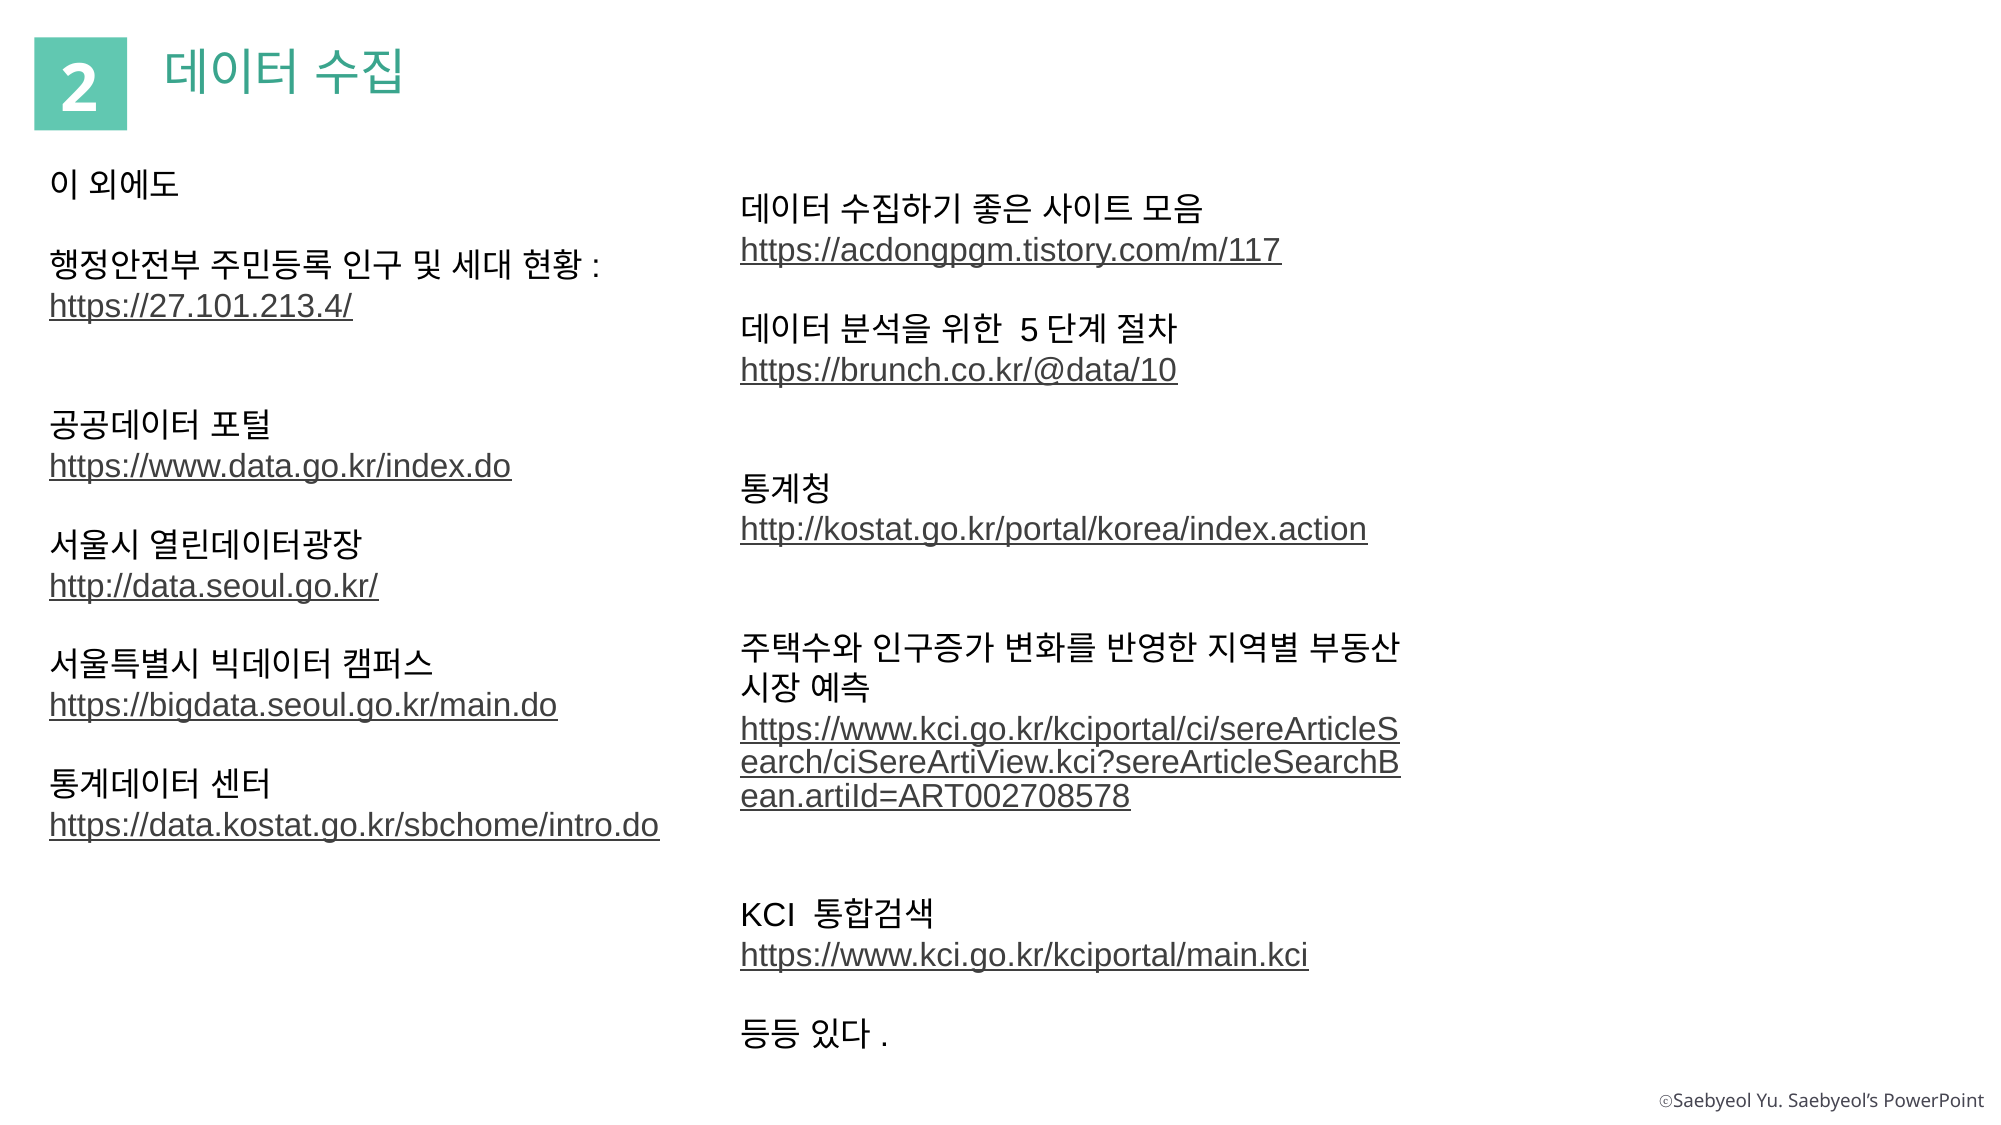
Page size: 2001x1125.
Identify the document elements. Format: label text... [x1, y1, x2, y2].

text_box 2 [45, 37, 114, 133]
text_box [33, 36, 128, 131]
text_box 데이터 수집하기 좋은 사이트 모음 https://acdongpgm.tistory.com/m/117 데이터 분석을 위한 5단계 절차 https://brunch.co.kr/@data/10 통계청 http://kostat.go.kr/portal/korea/index.action 주택수와 인구증가 변화를 반영한 지역별 부동산 시장 예측 https://www.kci.go.kr/kciportal/ci/sereArticleSearch/ciSereArtiView.kci?sereArticleSearchBean.artiId=ART002708578 KCI 통합검색 https://www.kci.go.kr/kciportal/main.kci 등등 있다. [725, 180, 1418, 1074]
text_box 이 외에도 행정안전부 주민등록 인구 및 세대 현황: https://27.101.213.4/ 공공데이터 포털 https://www.data.go.kr/index.do 서울시 열린데이터광장 http://data.seoul.go.kr/ 서울특별시 빅데이터 캠퍼스 https://bigdata.seoul.go.kr/main.do 통계데이터 센터 https://data.kostat.go.kr/sbchome/intro.do [34, 157, 726, 931]
text_box 데이터 수집 [148, 32, 423, 108]
